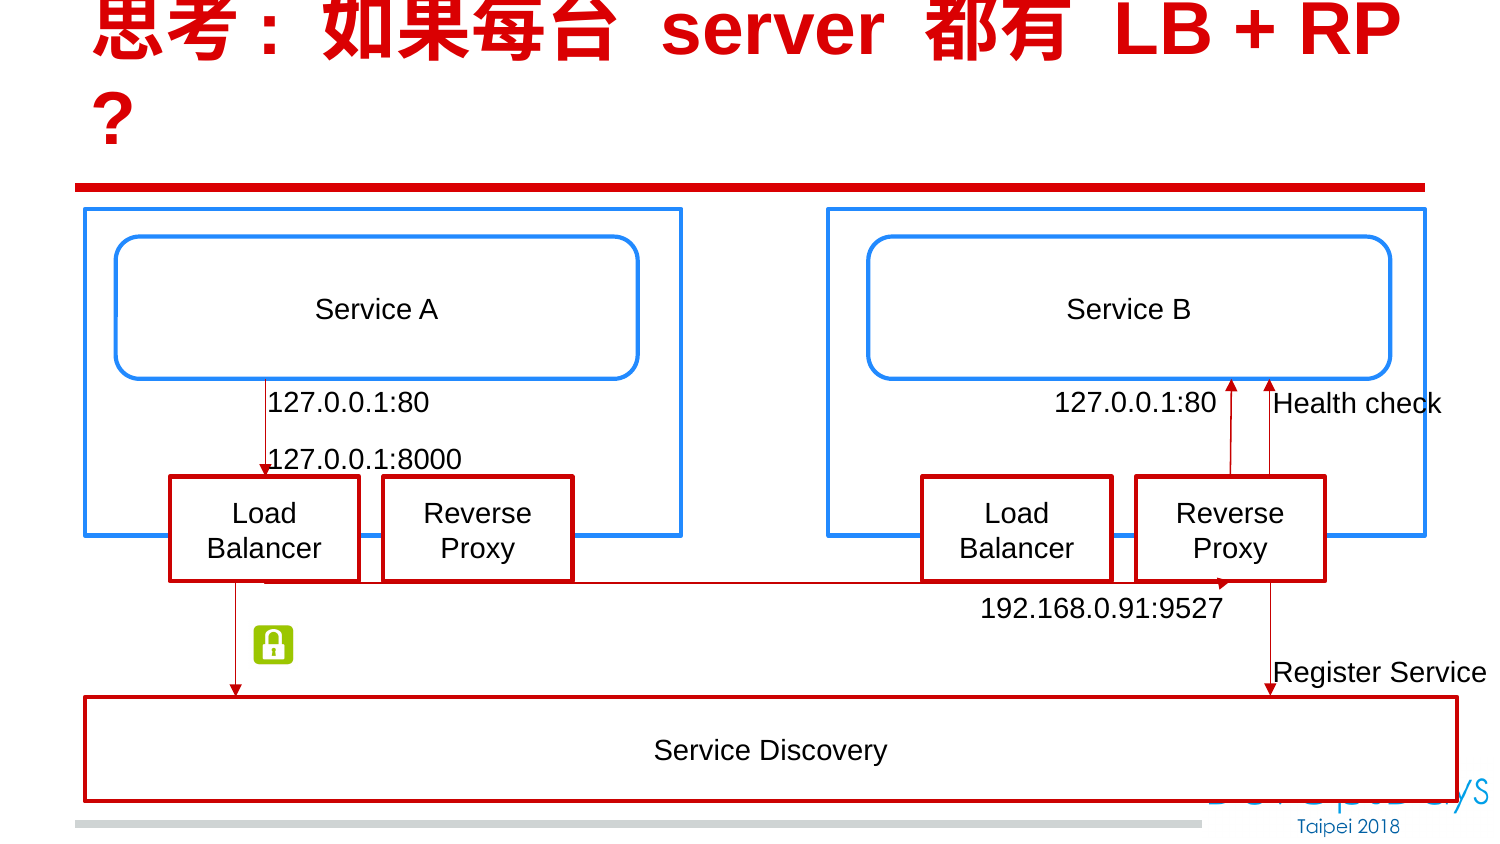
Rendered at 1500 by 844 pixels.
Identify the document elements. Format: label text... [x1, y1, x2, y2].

text_box Reverse Proxy [381, 474, 575, 582]
text_box Load Balancer [168, 474, 361, 583]
title 思考: 如果每台 server 都有 LB + RP ? [75, 33, 1425, 175]
text_box Service Discovery [83, 695, 742, 803]
text_box 127.0.0.1:80 [1039, 375, 1233, 426]
text_box 192.168.0.91:9527 [965, 582, 1240, 632]
text_box Service Discovery [755, 695, 1459, 803]
text_box 127.0.0.1:80 [252, 375, 445, 426]
picture [1202, 757, 1494, 844]
text_box Service B [866, 234, 1393, 381]
text_box Register Service [1274, 645, 1500, 696]
text_box [83, 207, 683, 538]
text_box Reverse Proxy [1134, 474, 1327, 583]
text_box Register Service [1257, 645, 1265, 696]
text_box [826, 207, 1427, 538]
text_box Service A [113, 234, 640, 381]
text_box Load Balancer [920, 474, 1114, 582]
text_box 127.0.0.1:8000 [252, 433, 478, 483]
text_box Health check [1257, 377, 1457, 427]
picture [248, 620, 298, 670]
